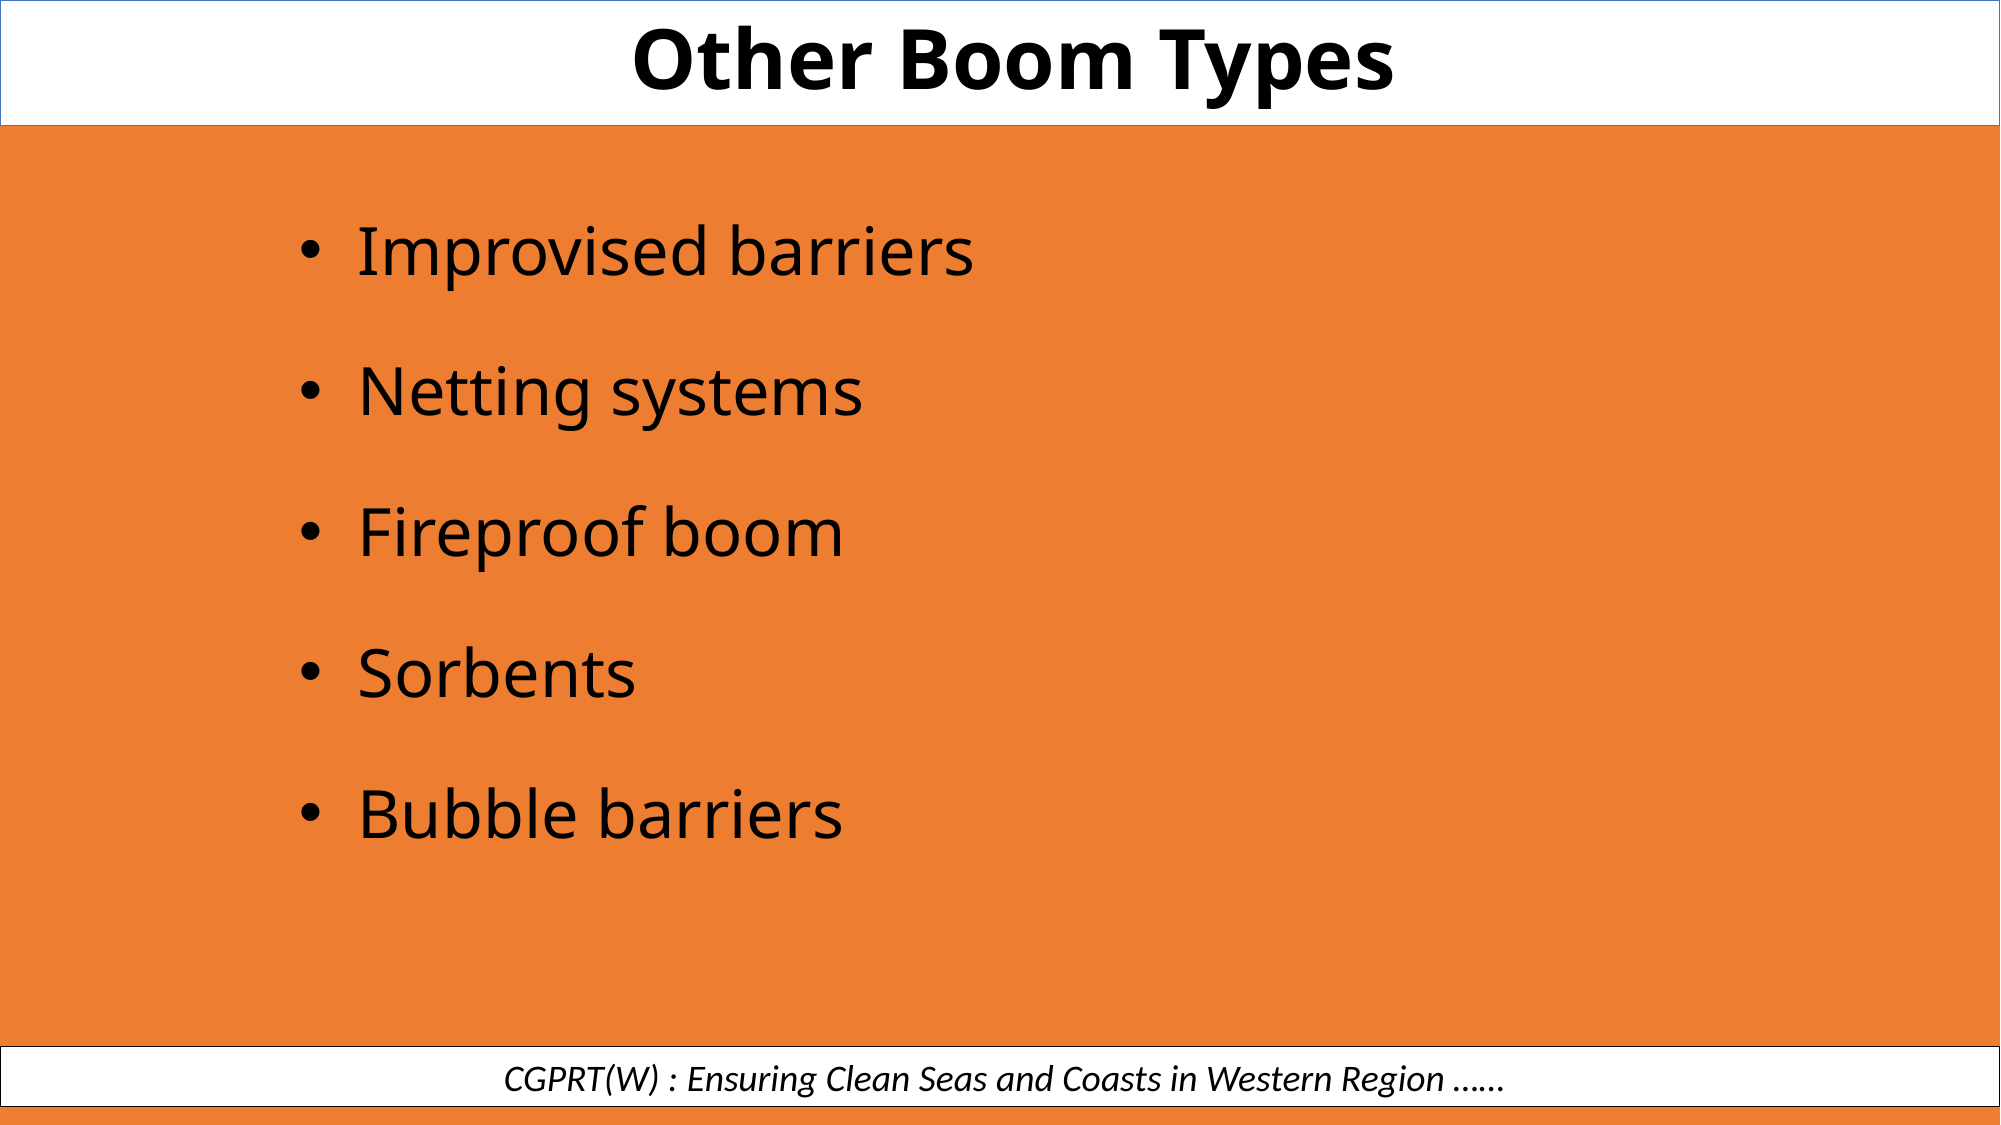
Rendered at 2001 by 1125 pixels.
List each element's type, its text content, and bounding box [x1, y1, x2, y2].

text_box Improvised barriers Netting systems Fireproof boom Sorbents Bubble barriers [284, 161, 1197, 1011]
text_box CGPRT(W) : Ensuring Clean Seas and Coasts in Western Region …… [0, 1046, 2000, 1107]
text_box Other Boom Types [135, 10, 1891, 126]
text_box [0, 0, 2000, 126]
